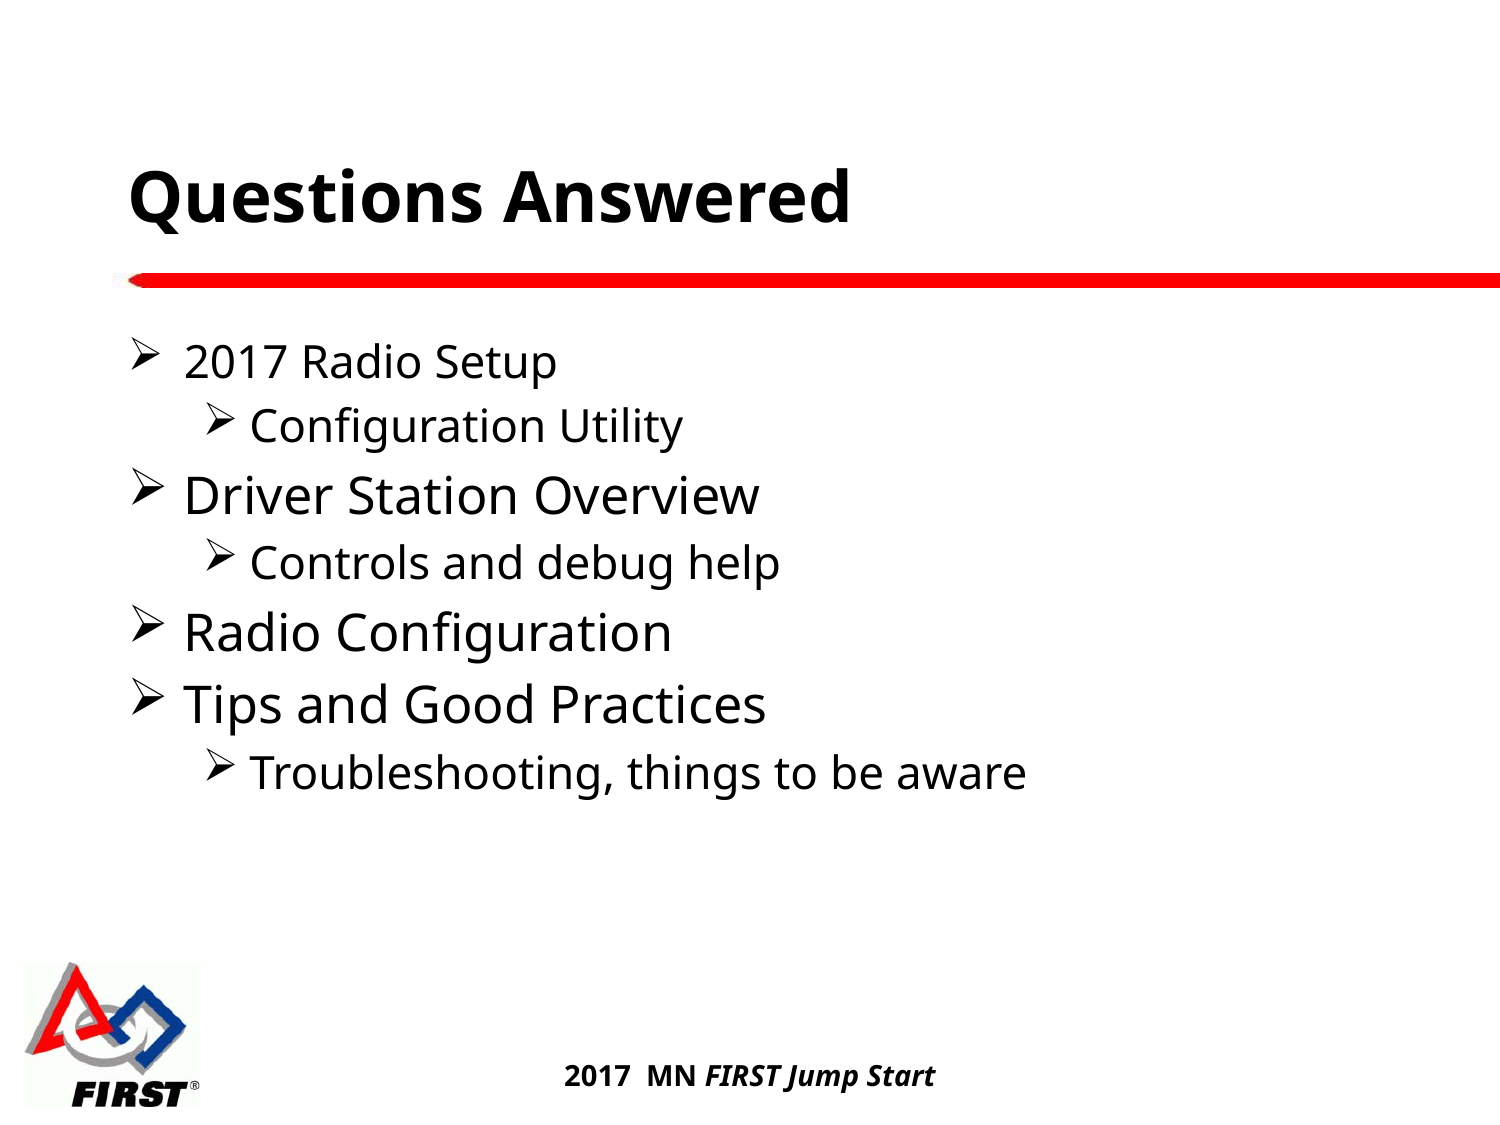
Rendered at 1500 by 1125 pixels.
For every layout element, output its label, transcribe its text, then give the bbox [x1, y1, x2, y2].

list 2017 Radio Setup Configuration Utility Driver Station Overview Controls and debug help Radio Configuration Tips and Good Practices Troubleshooting, things to be aware [112, 324, 1388, 1000]
footer 2017 MN FIRST Jump Start [0, 1049, 1500, 1101]
picture [24, 1101, 200, 1107]
title Questions Answered [112, 99, 1388, 288]
picture [1388, 273, 1500, 288]
picture [24, 962, 200, 1049]
